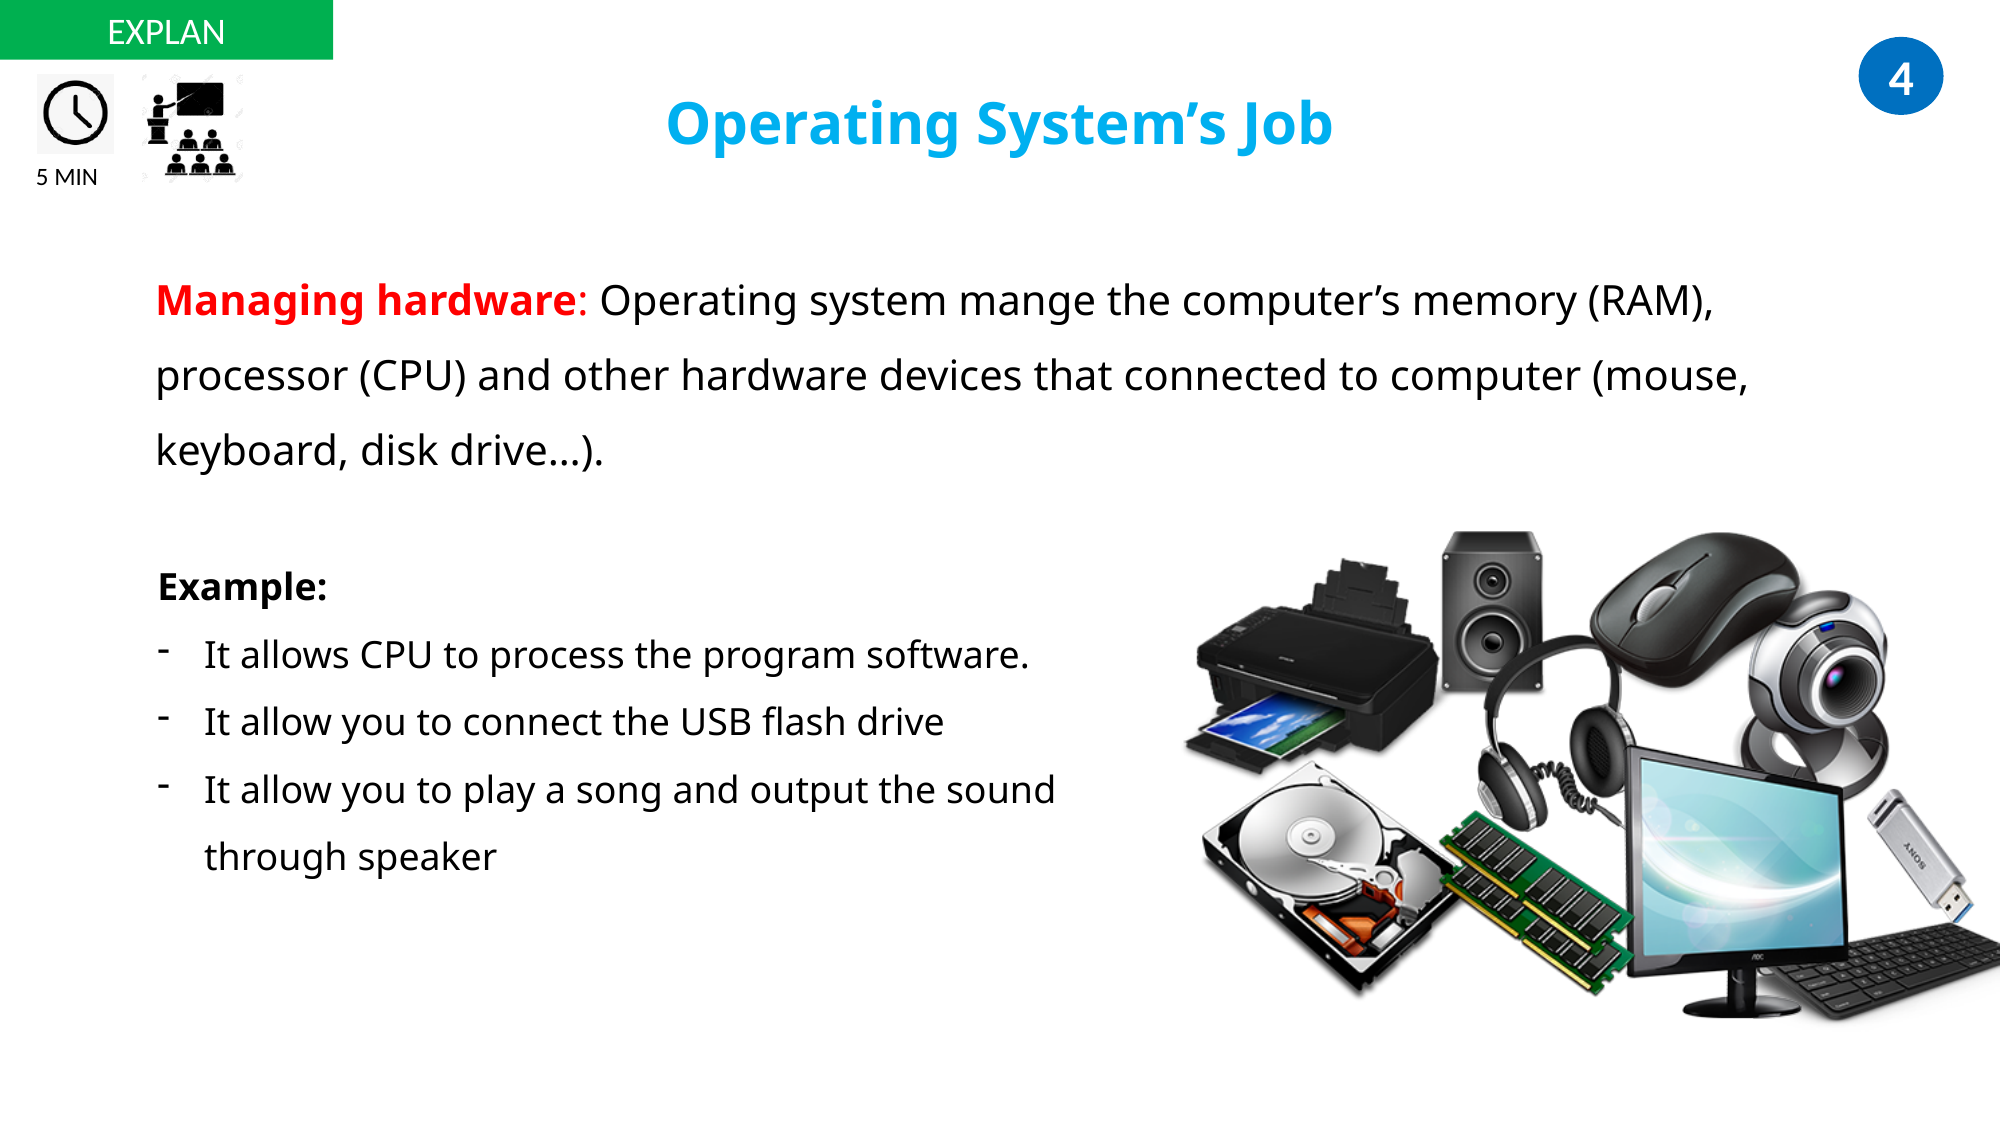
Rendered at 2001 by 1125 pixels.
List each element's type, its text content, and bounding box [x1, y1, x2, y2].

text_box Operating System’s Job [512, 44, 1488, 199]
picture [1181, 531, 2000, 1032]
text_box EXPLAN [0, 0, 334, 61]
text_box Example: It allows CPU to process the program software. It allow you to connect the USB flash drive It allow you to play a song and output the sound through speaker [142, 533, 1181, 924]
text_box 4 [1857, 35, 1945, 116]
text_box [20, 74, 243, 199]
text_box Managing hardware: Operating system mange the computer’s memory (RAM), processor (CPU) and other hardware devices that connected to computer (mouse, keyboard, disk drive…). [140, 241, 1860, 481]
